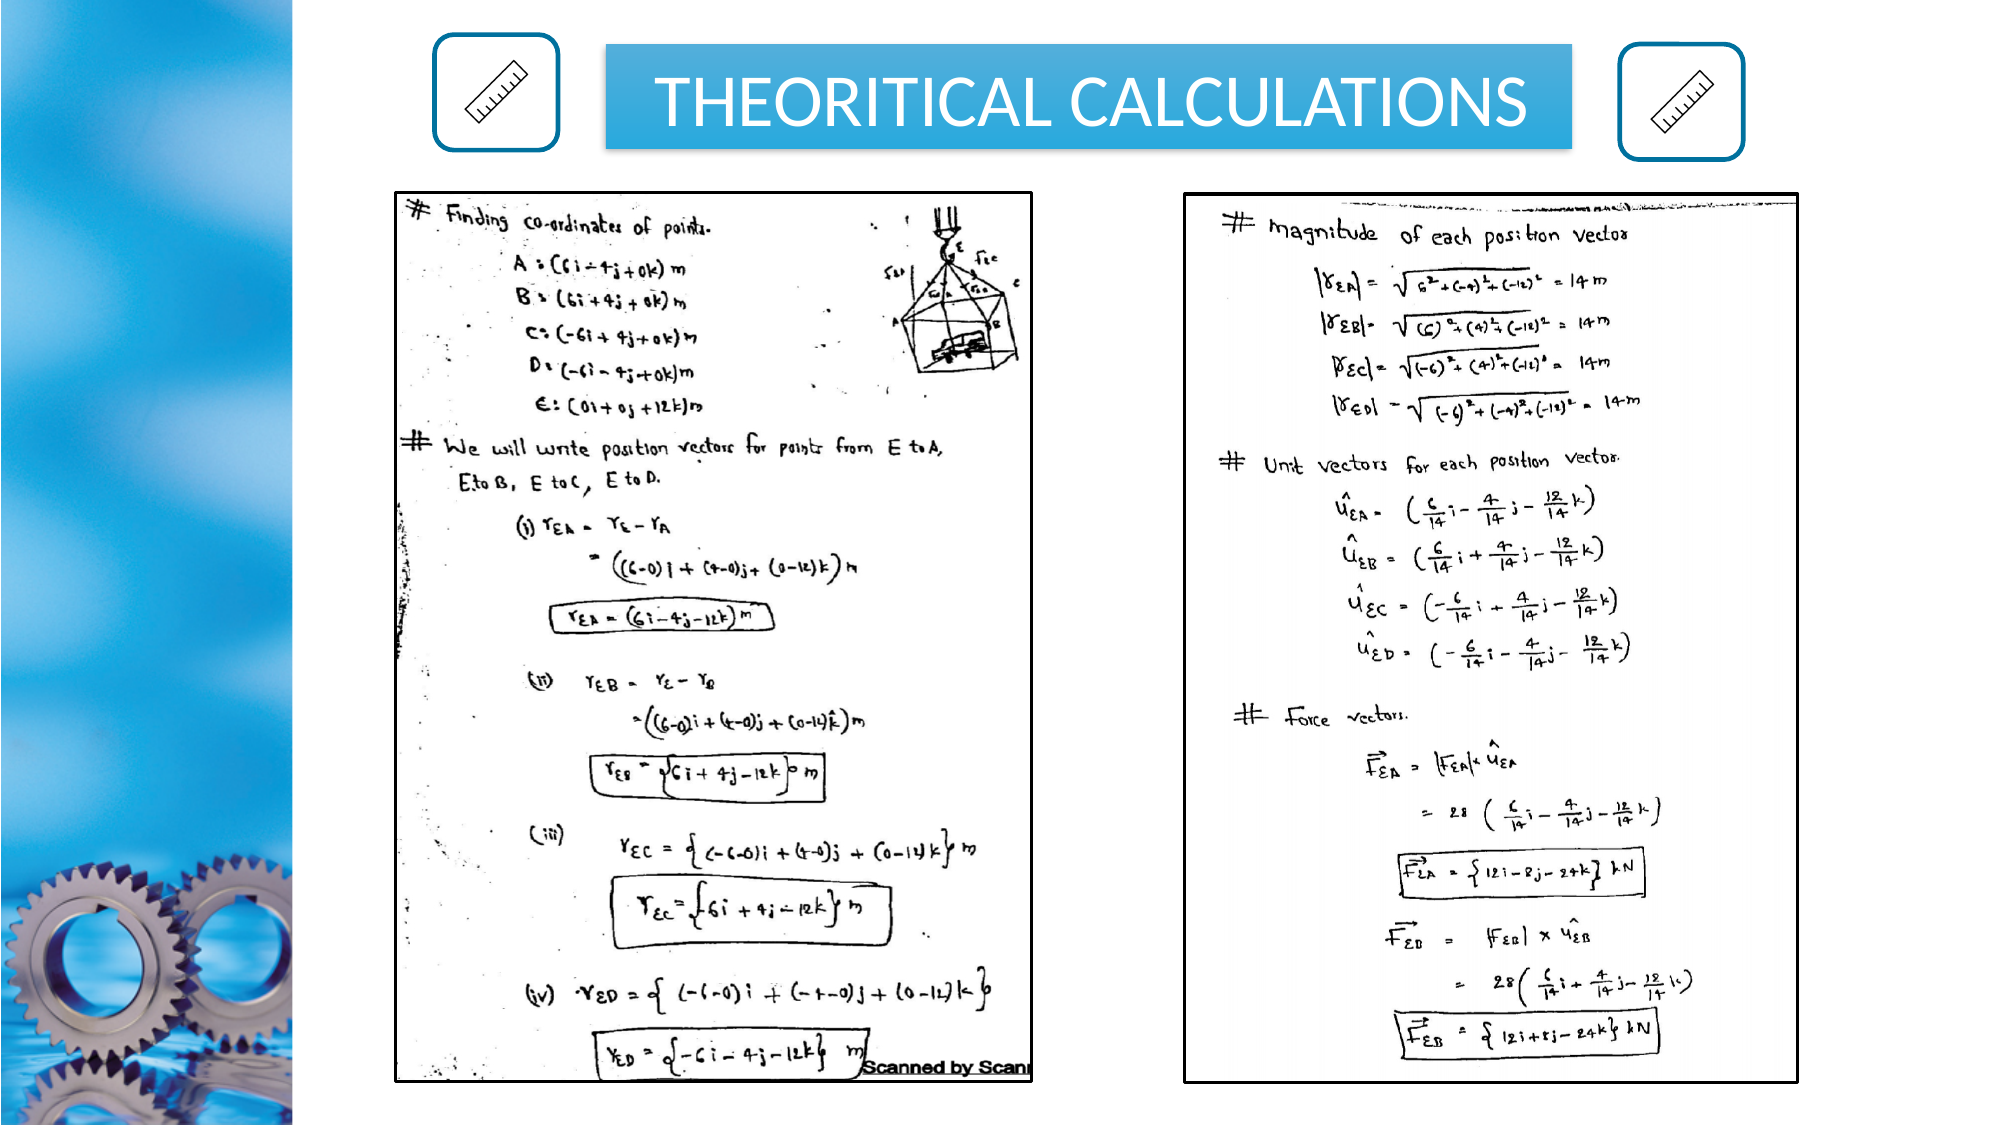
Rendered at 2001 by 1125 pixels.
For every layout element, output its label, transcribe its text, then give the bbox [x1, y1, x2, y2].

text_box [1618, 43, 1745, 161]
picture [1645, 65, 1719, 139]
text_box THEORITICAL CALCULATIONS [1501, 44, 1573, 149]
picture [0, 0, 1797, 1125]
